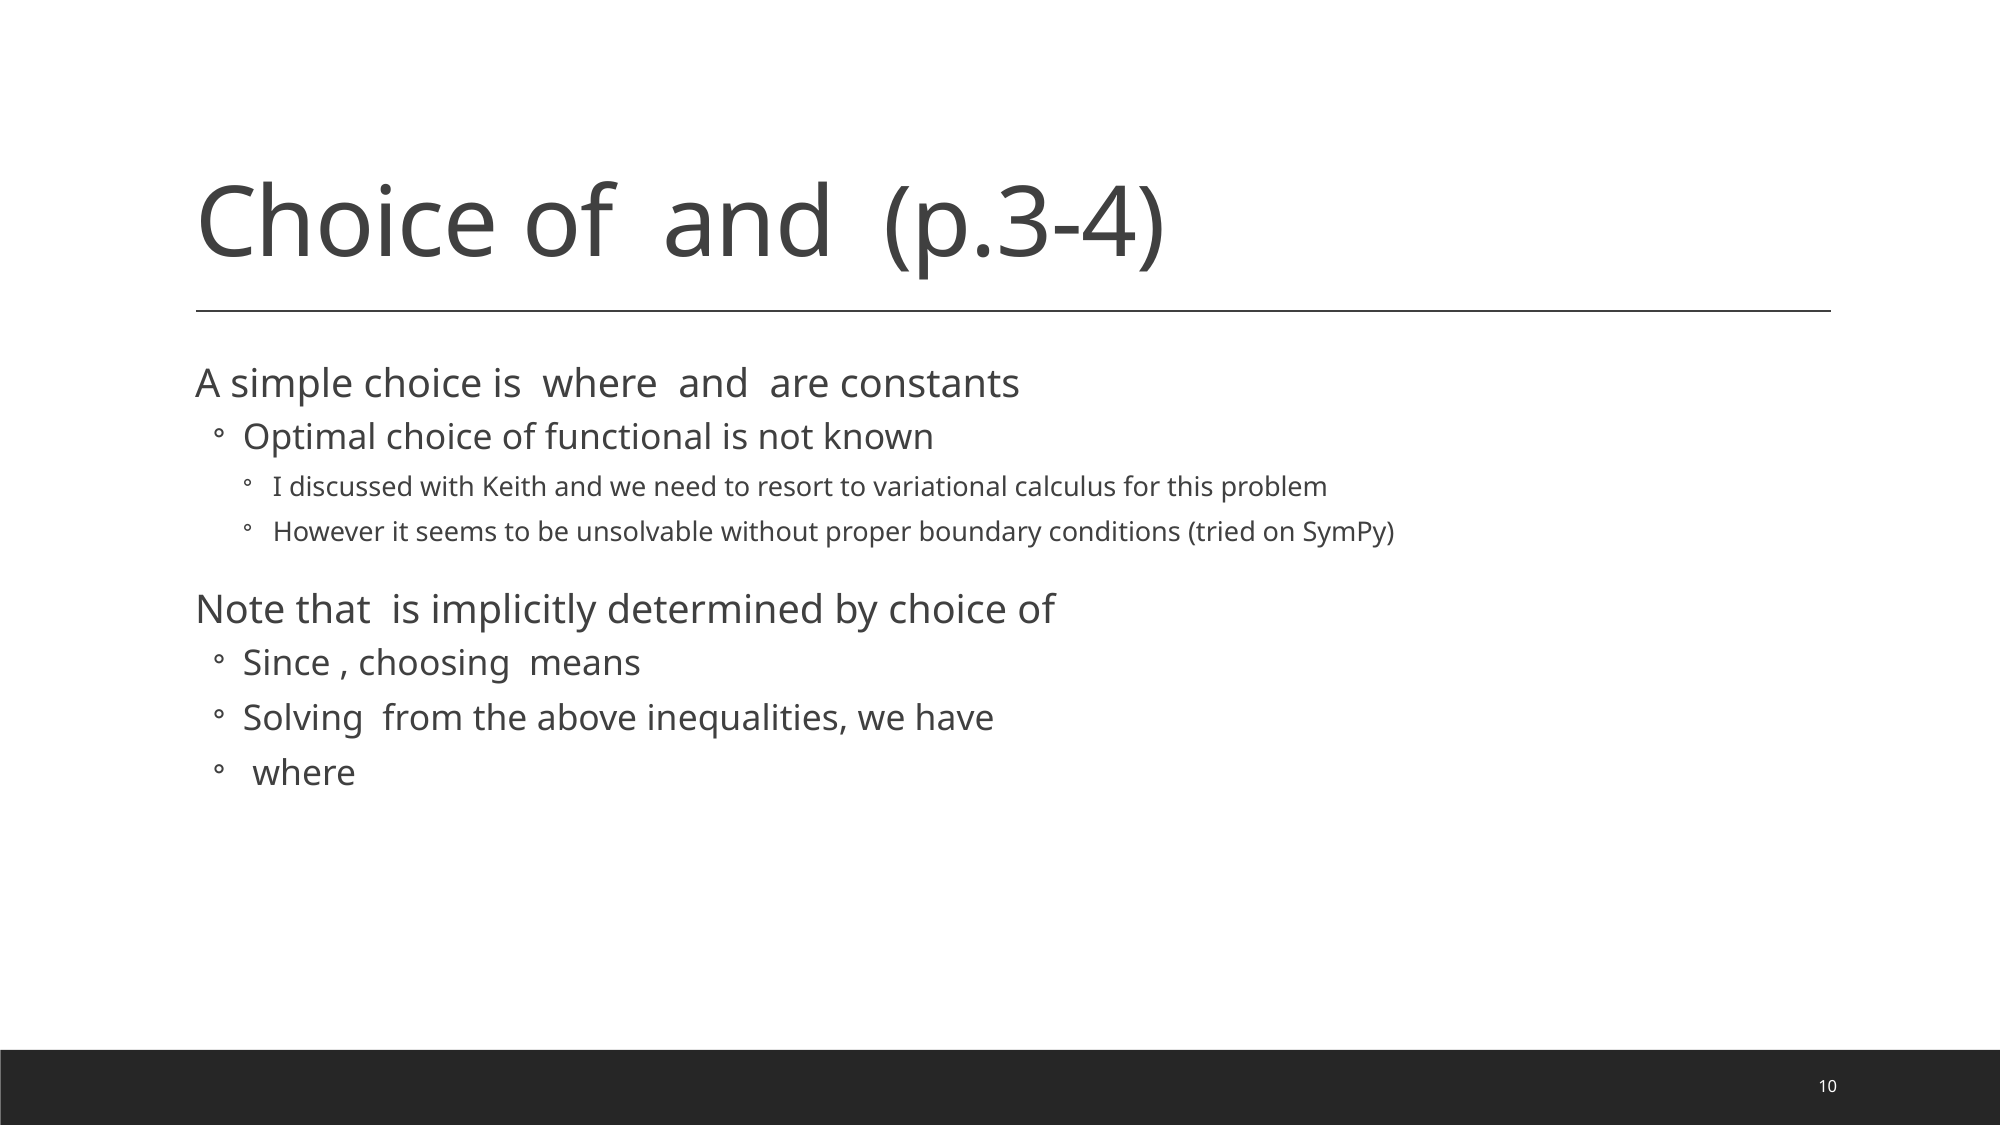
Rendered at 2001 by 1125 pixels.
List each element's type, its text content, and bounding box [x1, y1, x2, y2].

slide_number 10 [1803, 1057, 1932, 1118]
